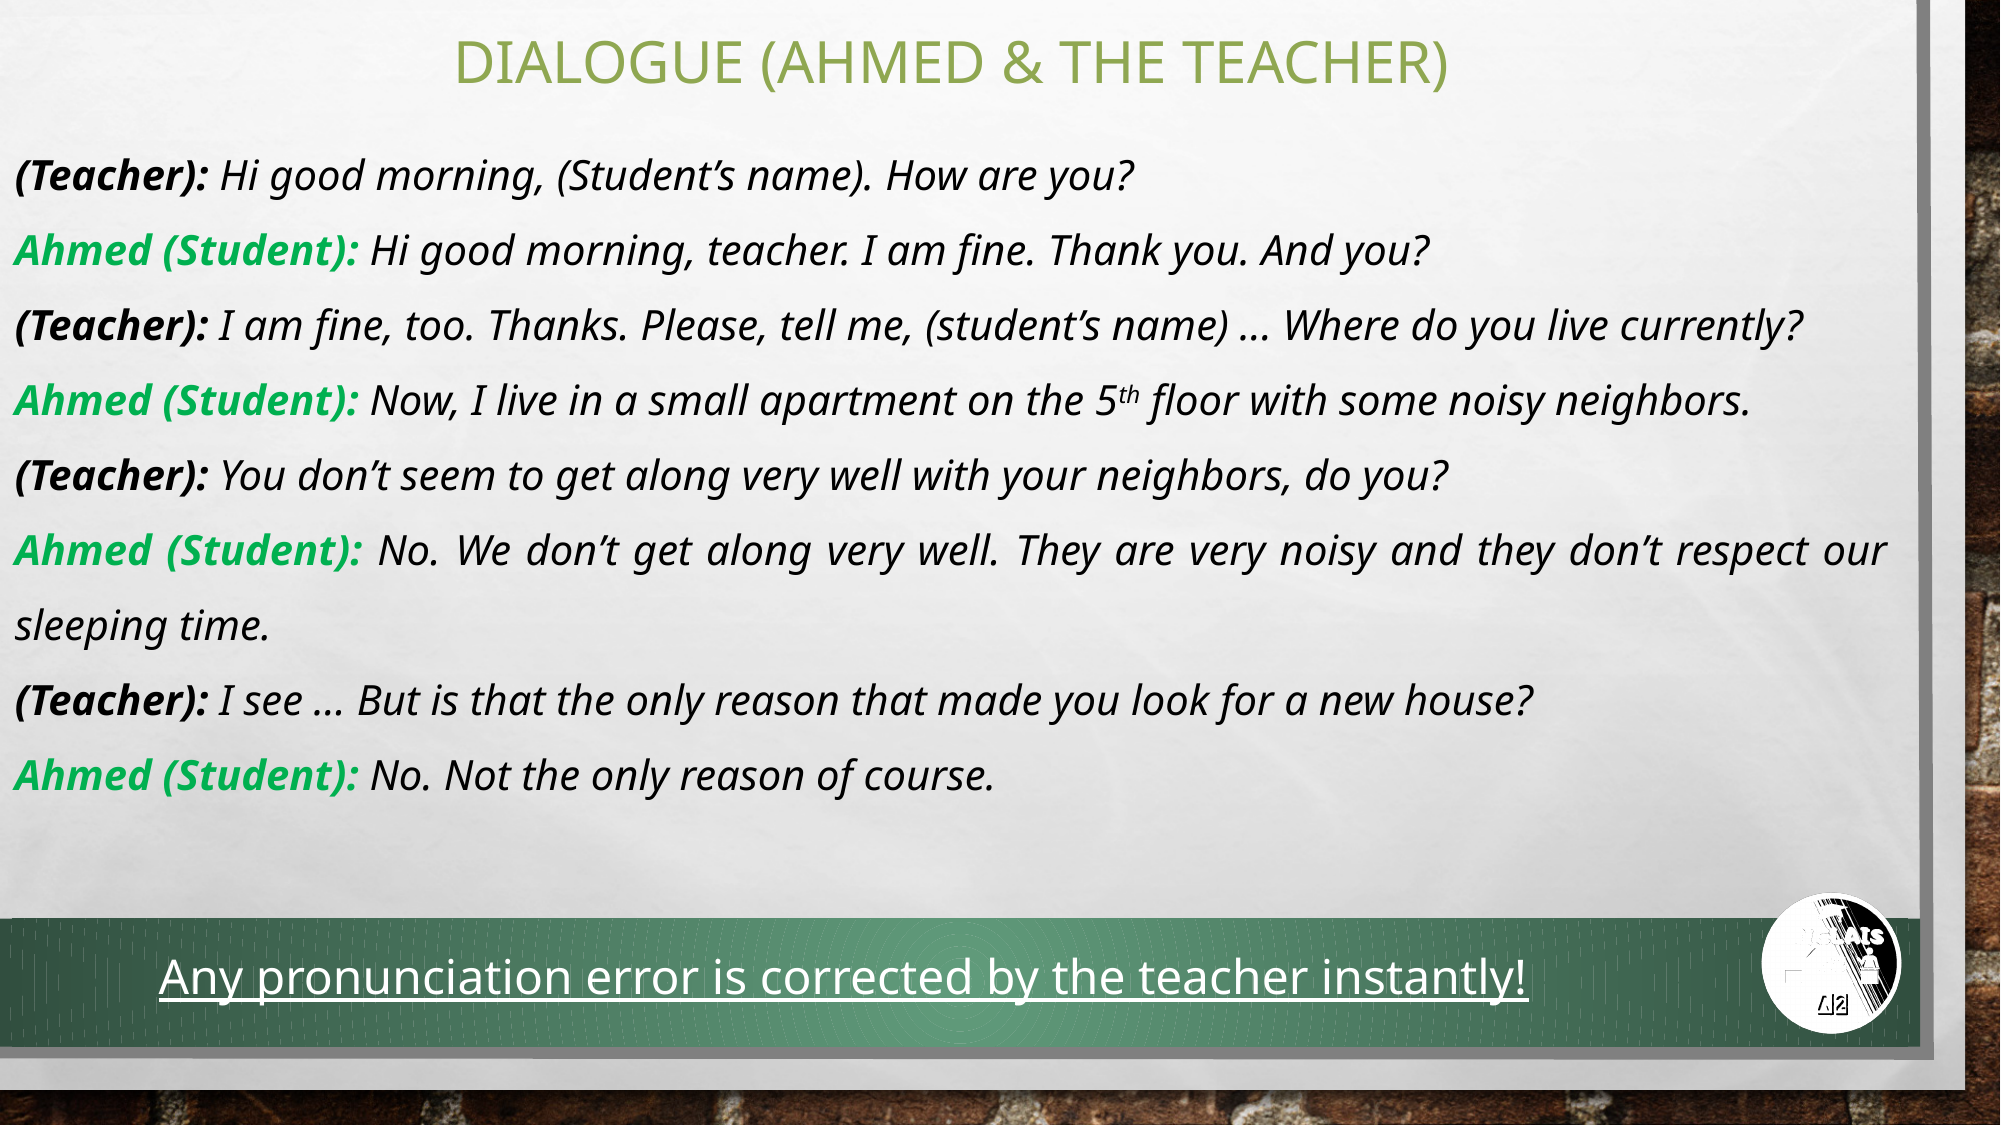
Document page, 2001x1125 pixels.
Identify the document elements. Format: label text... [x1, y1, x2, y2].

picture [0, 0, 2000, 1125]
title Dialogue (Ahmed & The teacher) [261, 5, 1643, 125]
text_box (Teacher): Hi good morning, (Student’s name). How are you? Ahmed (Student): Hi good morning, teacher. I am fine. Thank you. And you? (Teacher): I am fine, too. Thanks. Please, tell me, (student’s name) ... Where do you live currently? Ahmed (Student): Now, I live in a small apartment on the 5th floor with some noisy neighbors. (Teacher): You don’t seem to get along very well with your neighbors, do you? Ahmed (Student): No. We don’t get along very well. They are very noisy and they don’t respect our sleeping time. (Teacher): I see ... But is that the only reason that made you look for a new house? Ahmed (Student): No. Not the only reason of course. [0, 116, 1903, 882]
picture [1759, 891, 1904, 1035]
text_box Any pronunciation error is corrected by the teacher instantly! [143, 891, 1943, 1100]
